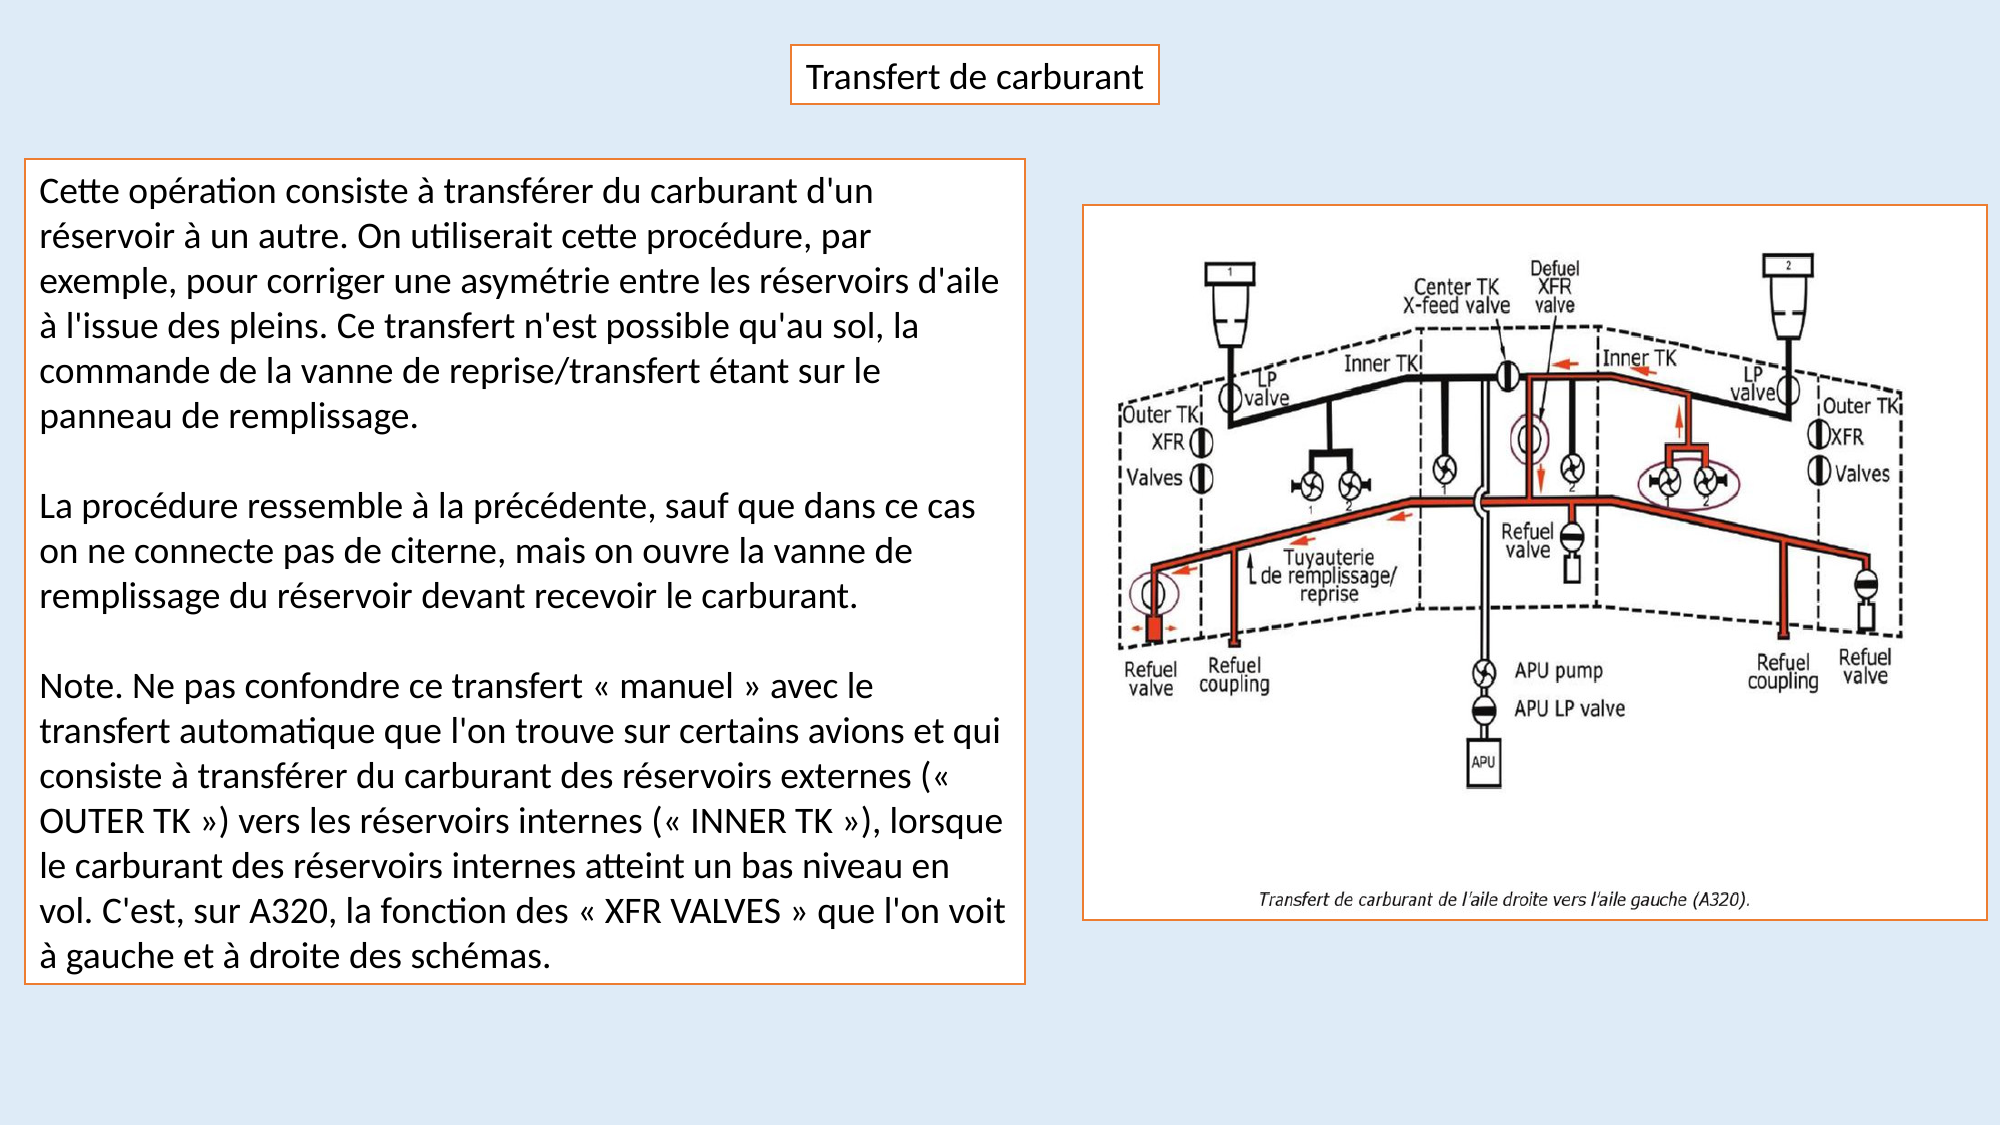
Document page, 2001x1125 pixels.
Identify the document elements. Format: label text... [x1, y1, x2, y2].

text_box Transfert de carburant [790, 44, 1160, 105]
text_box Cette opération consiste à transférer du carburant d'un réservoir à un autre. On utiliserait cette procédure, par exemple, pour corriger une asymétrie entre les réservoirs d'aile à l'issue des pleins. Ce transfert n'est possible qu'au sol, la commande de la vanne de reprise/transfert étant sur le panneau de remplissage. La procédure ressemble à la précédente, sauf que dans ce cas on ne connecte pas de citerne, mais on ouvre la vanne de remplissage du réservoir devant recevoir le carburant. Note. Ne pas confondre ce transfert « manuel » avec le transfert automatique que l'on trouve sur certains avions et qui consiste à transférer du carburant des réservoirs externes (« OUTER TK ») vers les réservoirs internes (« INNER TK »), lorsque le carburant des réservoirs internes atteint un bas niveau en vol. C'est, sur A320, la fonction des « XFR VALVES » que l'on voit à gauche et à droite des schémas. [24, 158, 1026, 985]
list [1083, 205, 1986, 920]
